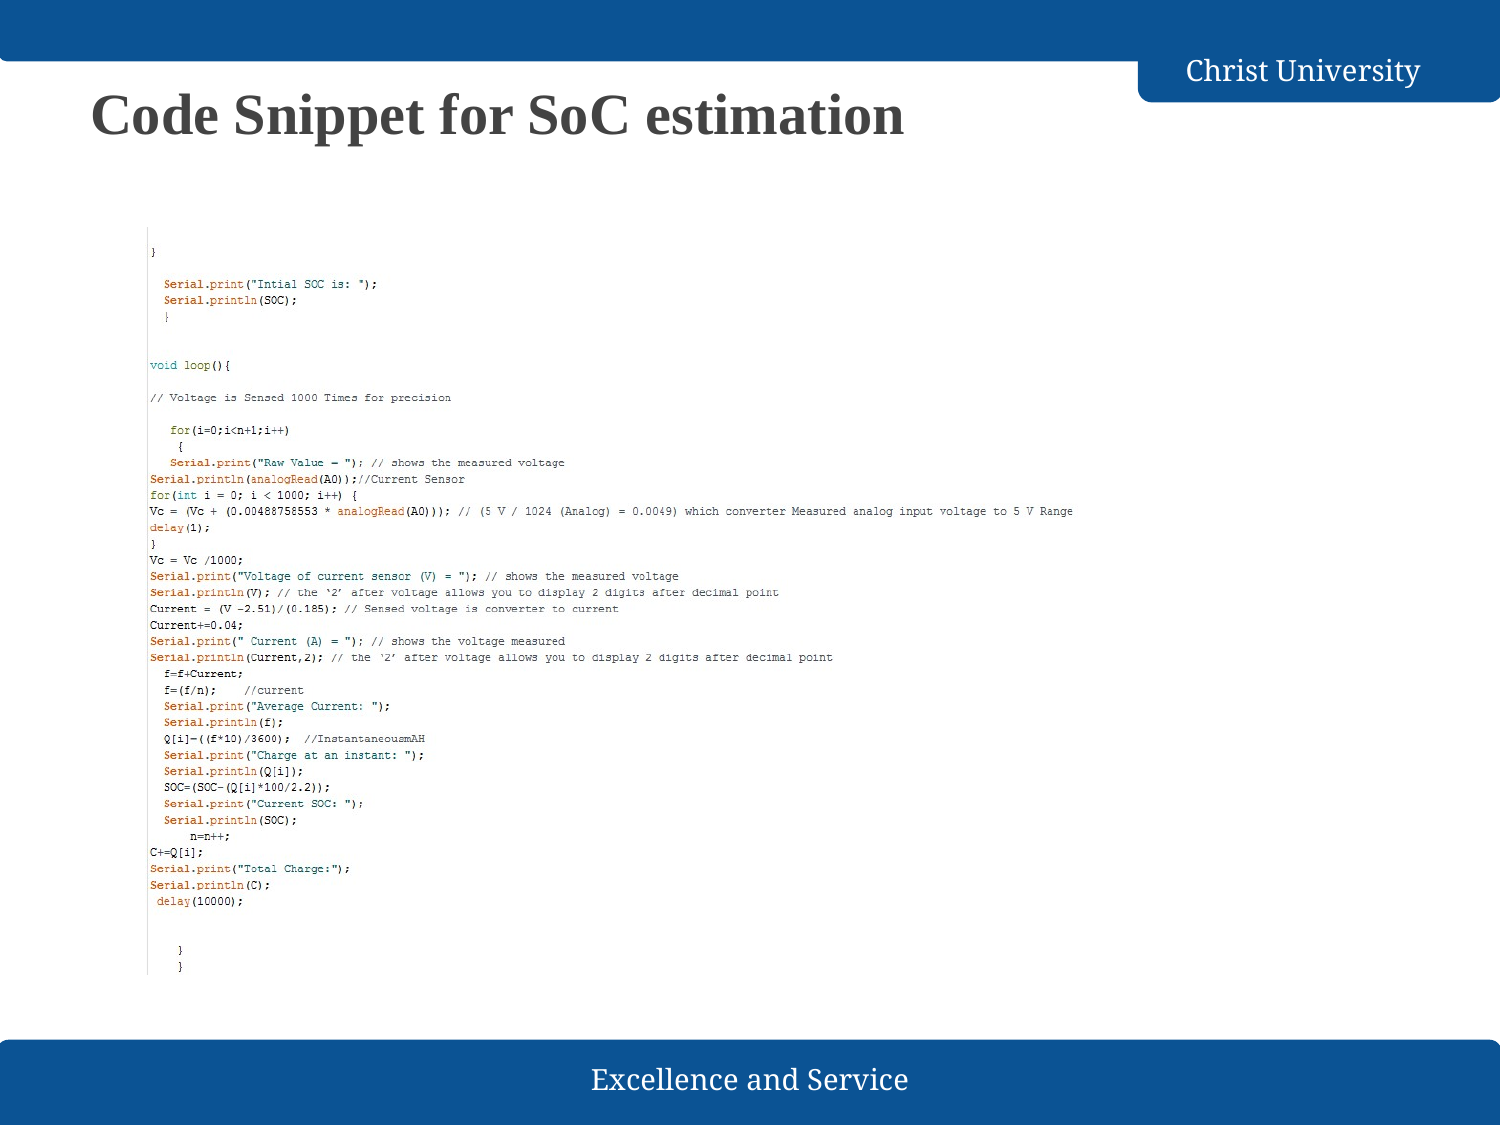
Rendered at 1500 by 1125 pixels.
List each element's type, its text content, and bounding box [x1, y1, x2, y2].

picture [145, 227, 1115, 976]
title Code Snippet for SoC estimation [75, 80, 1425, 162]
